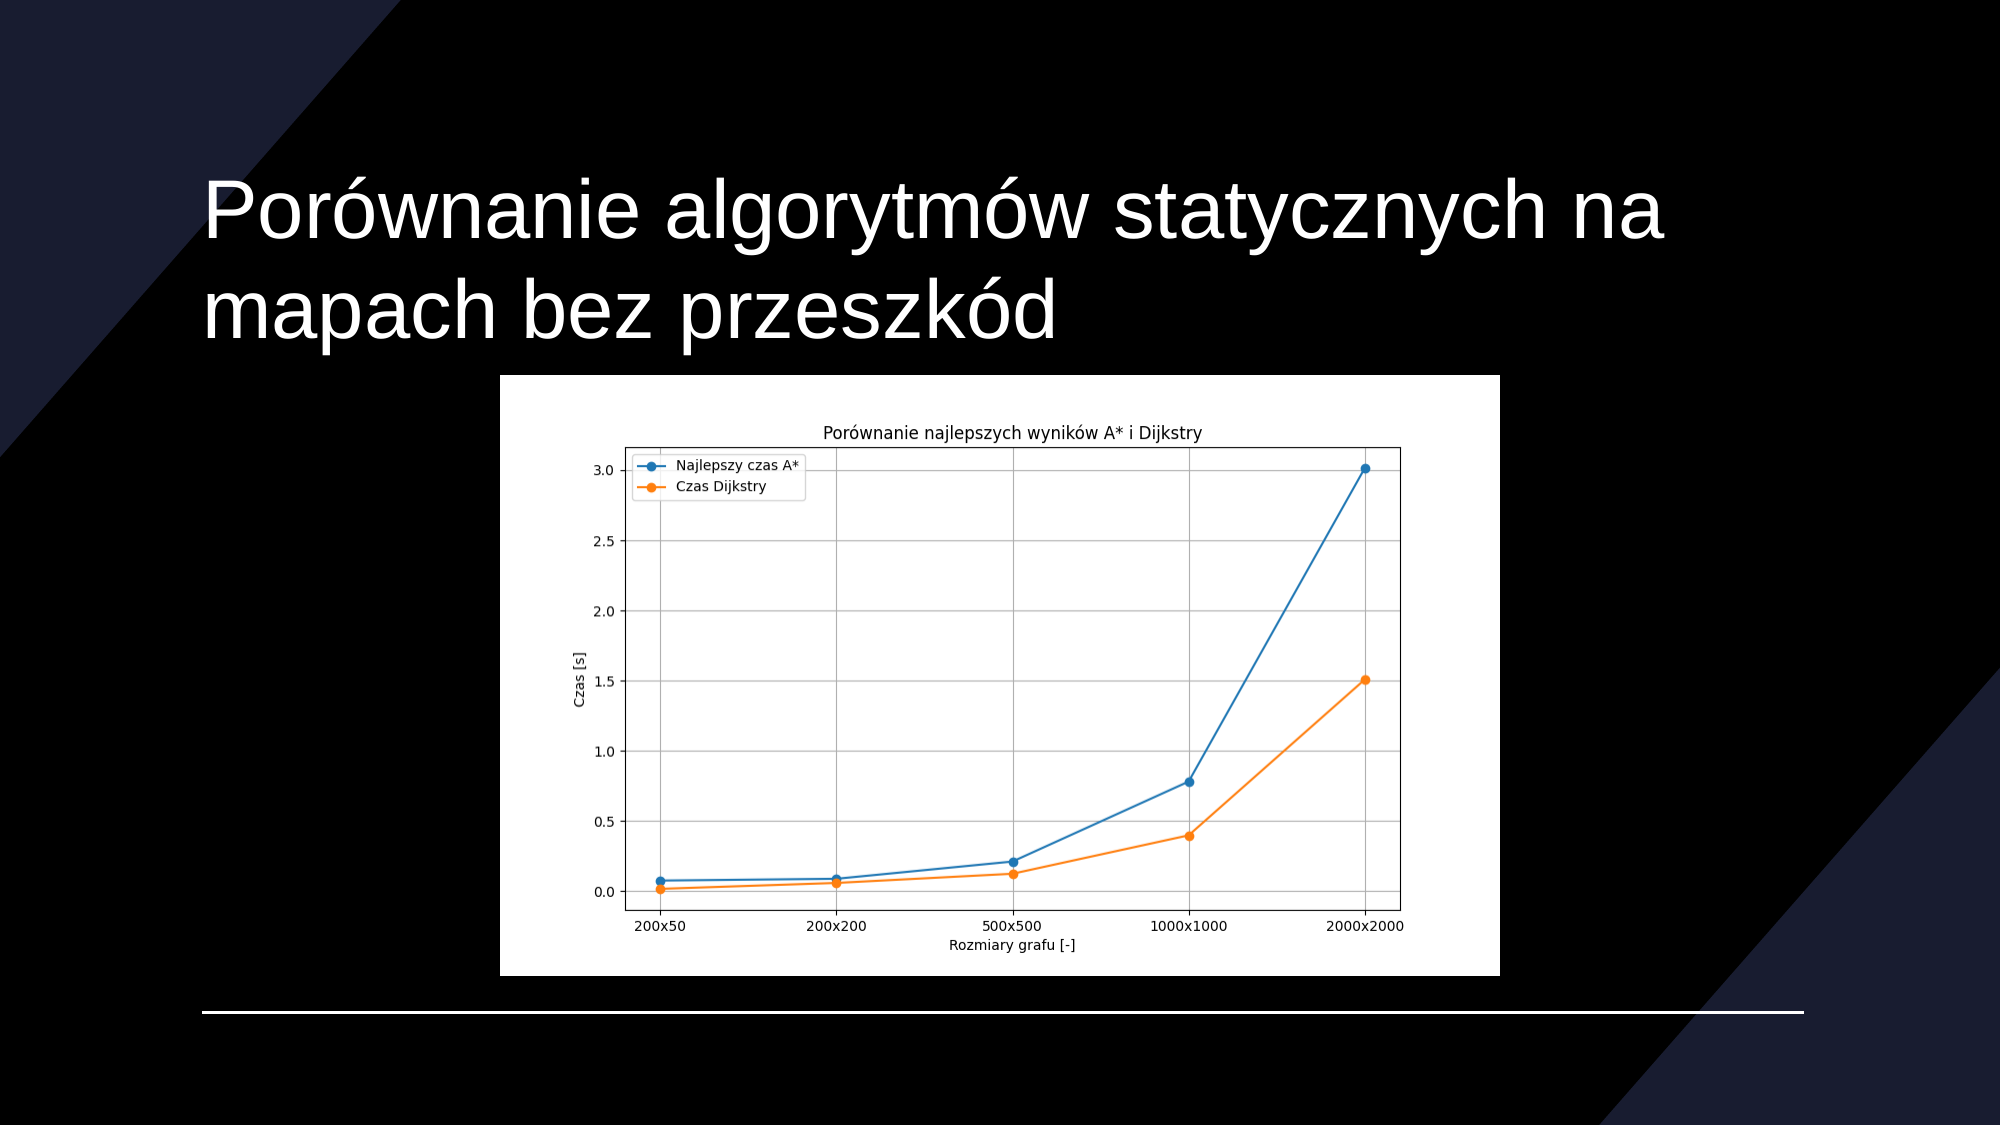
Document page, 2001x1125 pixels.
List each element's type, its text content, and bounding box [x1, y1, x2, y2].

title Porównanie algorytmów statycznych na mapach bez przeszkód [187, 143, 1813, 367]
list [499, 375, 1500, 976]
